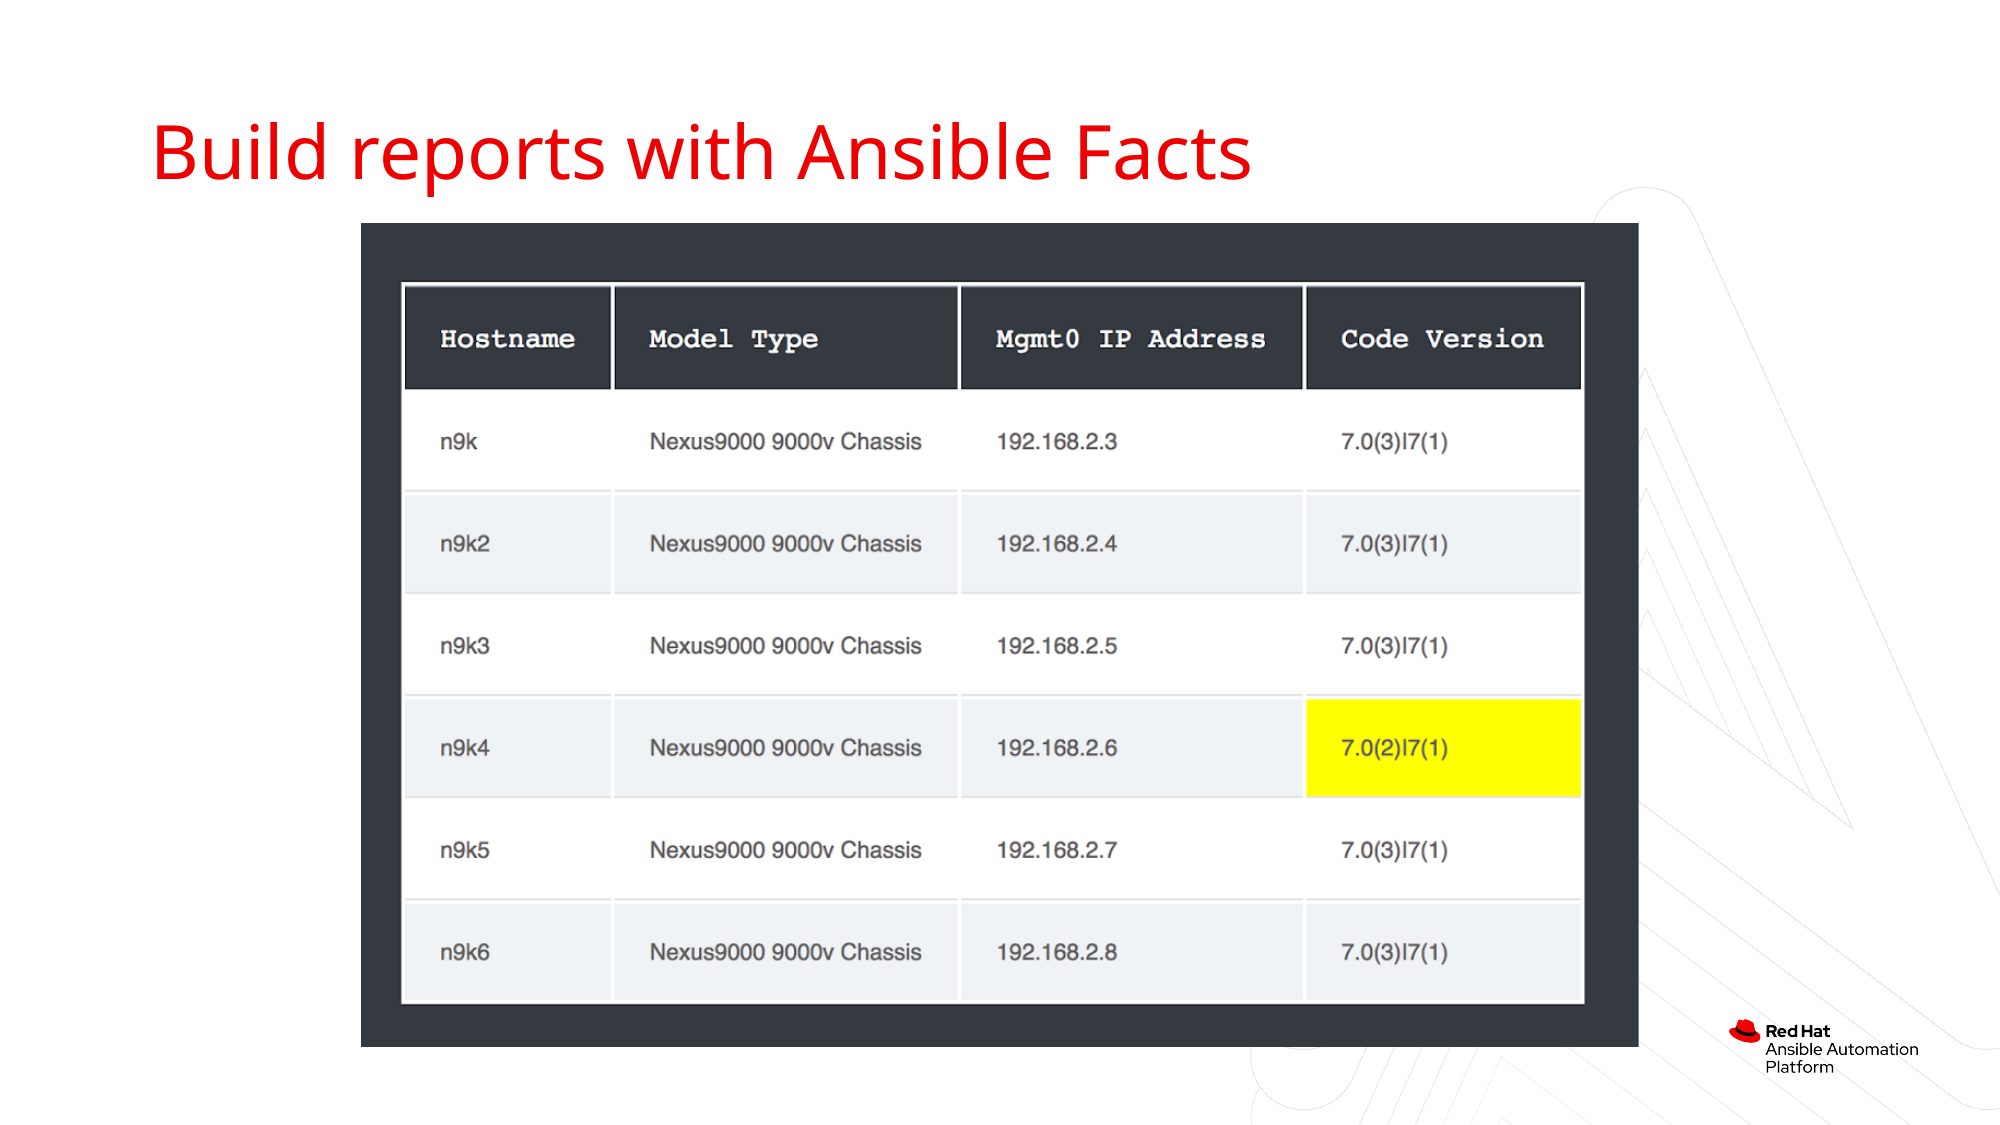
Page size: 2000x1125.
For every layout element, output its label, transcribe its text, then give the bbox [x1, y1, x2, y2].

picture [0, 0, 2000, 1125]
text_box Build reports with Ansible Facts [135, 114, 1719, 210]
